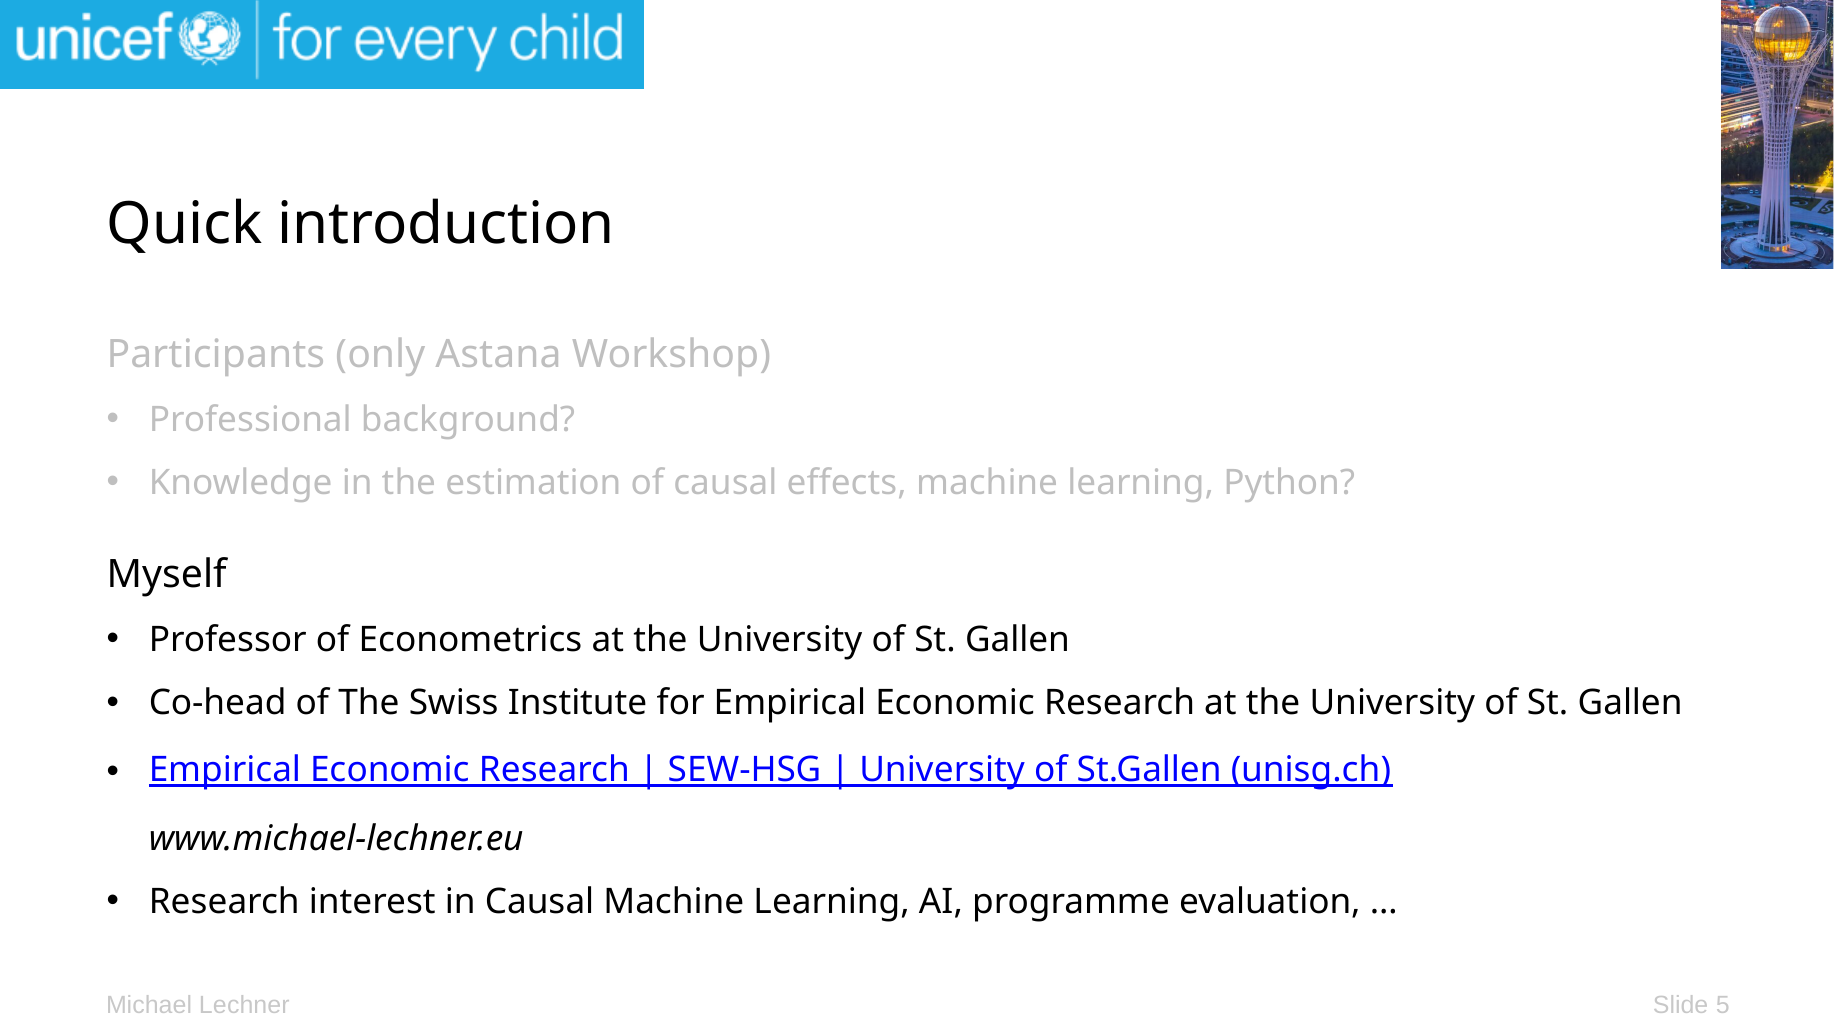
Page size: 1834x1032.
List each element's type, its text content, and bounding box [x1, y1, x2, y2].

title Quick introduction [91, 173, 1803, 268]
picture [0, 0, 644, 89]
list Participants (only Astana Workshop) Professional background? Knowledge in the estimation of causal effects, machine learning, Python? Myself Professor of Econometrics at the University of St. Gallen Co-head of The Swiss Institute for Empirical Economic Research at the University of St. Gallen Empirical Economic Research | SEW-HSG | University of St.Gallen (unisg.ch) www.michael-lechner.eu Research interest in Causal Machine Learning, AI, programme evaluation, … [91, 296, 1742, 941]
footer Michael Lechner [91, 976, 710, 1032]
slide_number Slide 5 [1332, 976, 1745, 1032]
picture [1721, 0, 1834, 269]
